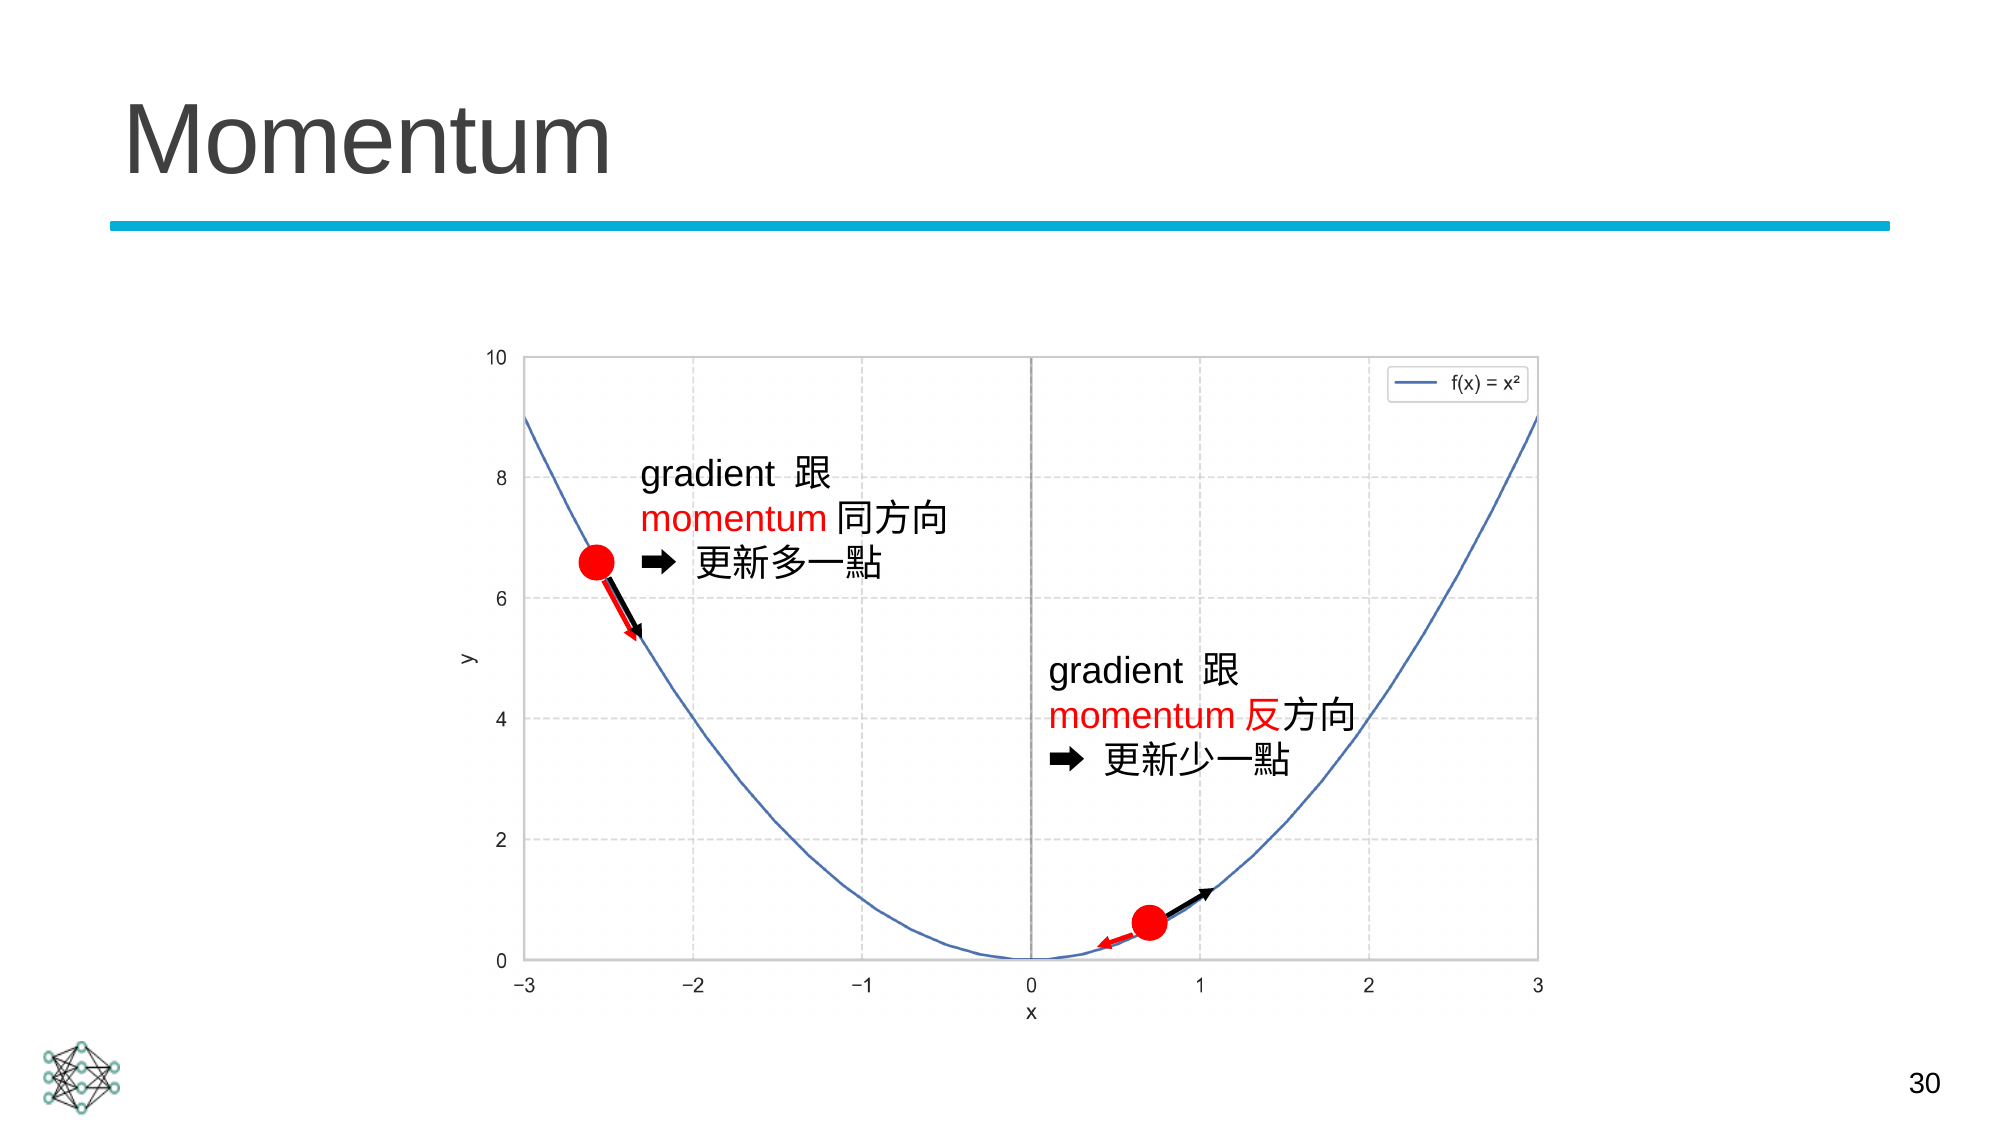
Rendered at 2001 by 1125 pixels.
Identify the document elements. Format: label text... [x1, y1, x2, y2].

picture [444, 336, 1556, 1036]
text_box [1096, 934, 1134, 948]
picture [43, 1041, 120, 1116]
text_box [1165, 887, 1215, 917]
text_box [608, 576, 643, 639]
title Momentum [107, 58, 1899, 228]
slide_number 30 [1740, 1052, 1957, 1113]
